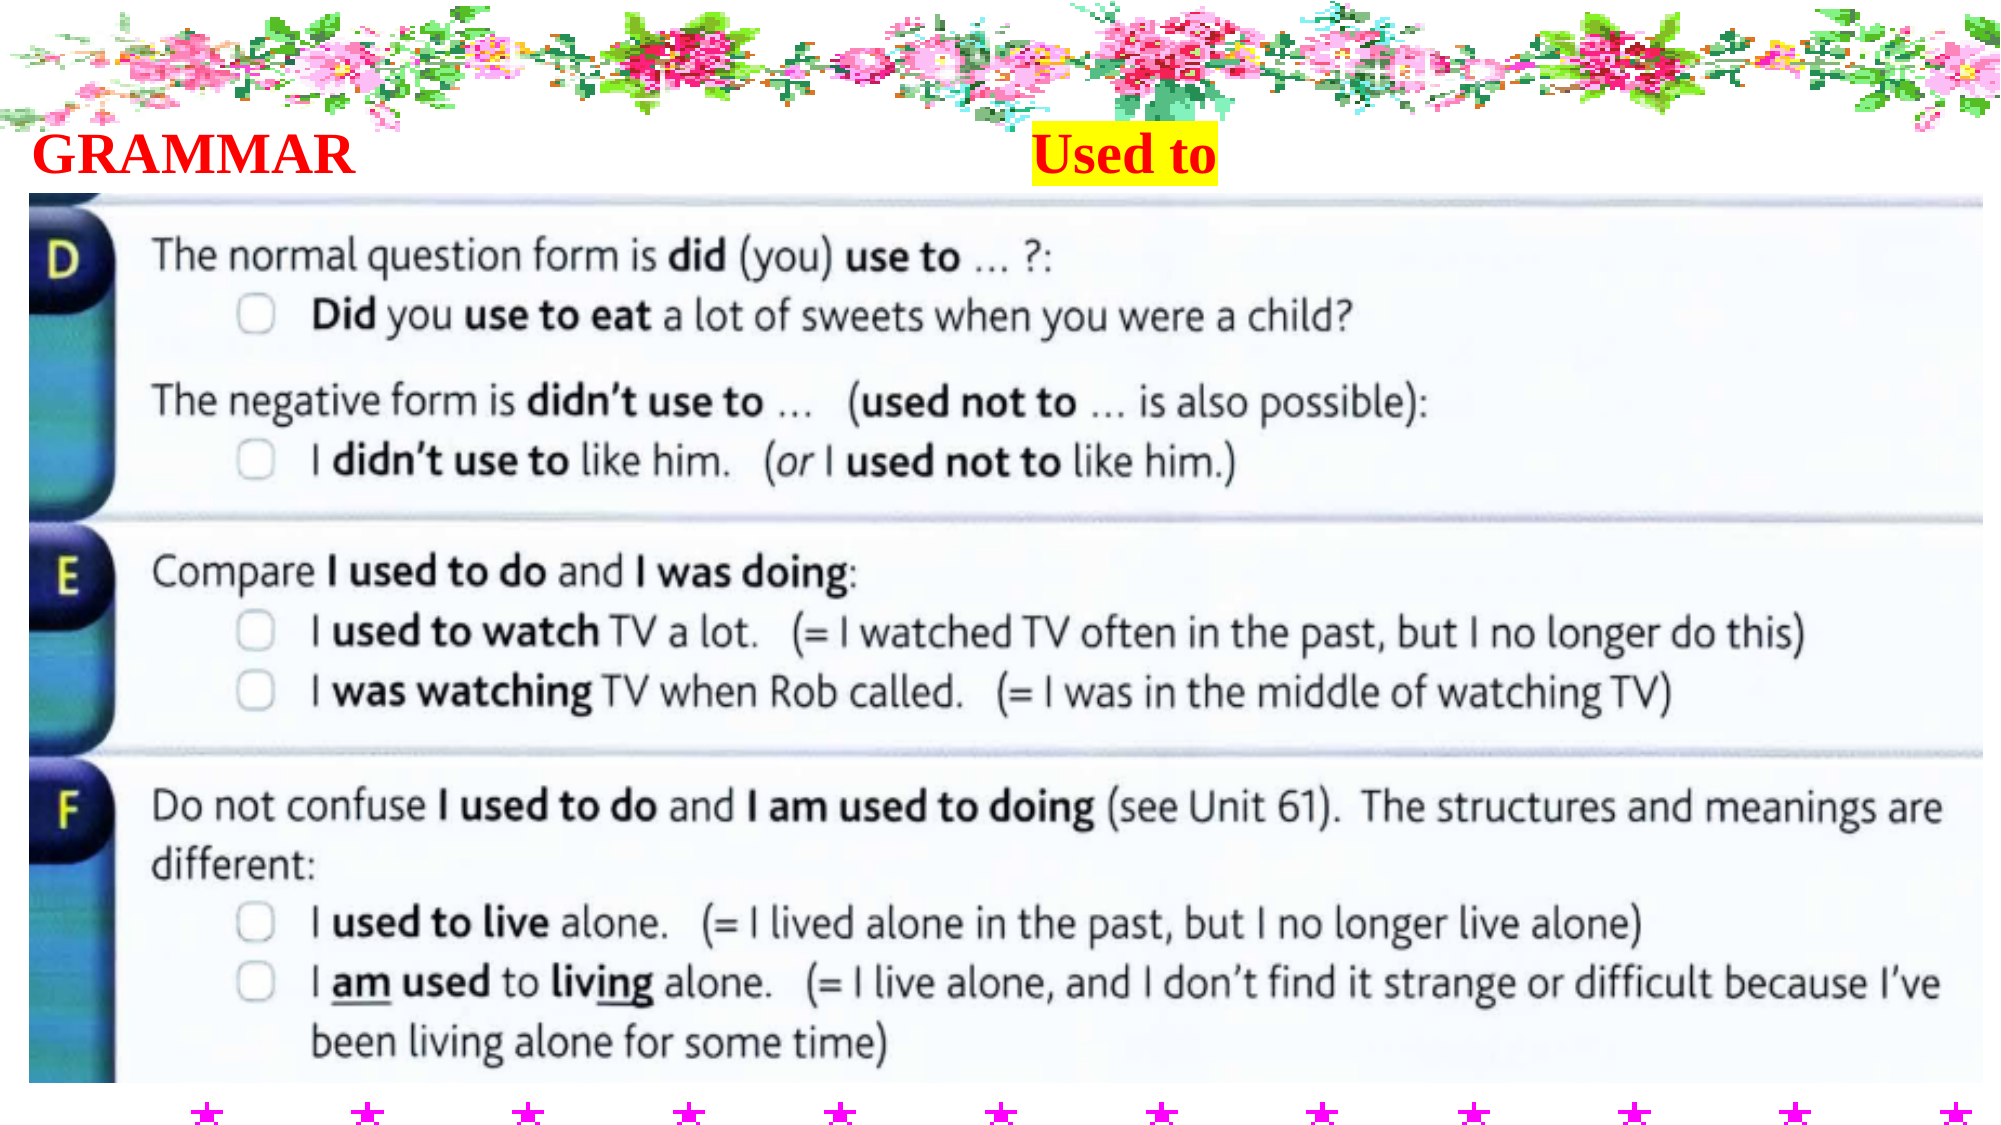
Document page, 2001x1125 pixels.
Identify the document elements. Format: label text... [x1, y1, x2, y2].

picture [0, 1, 2000, 135]
text_box GRAMMAR [17, 107, 519, 192]
text_box Used to [673, 107, 1577, 193]
picture [26, 193, 2000, 1125]
